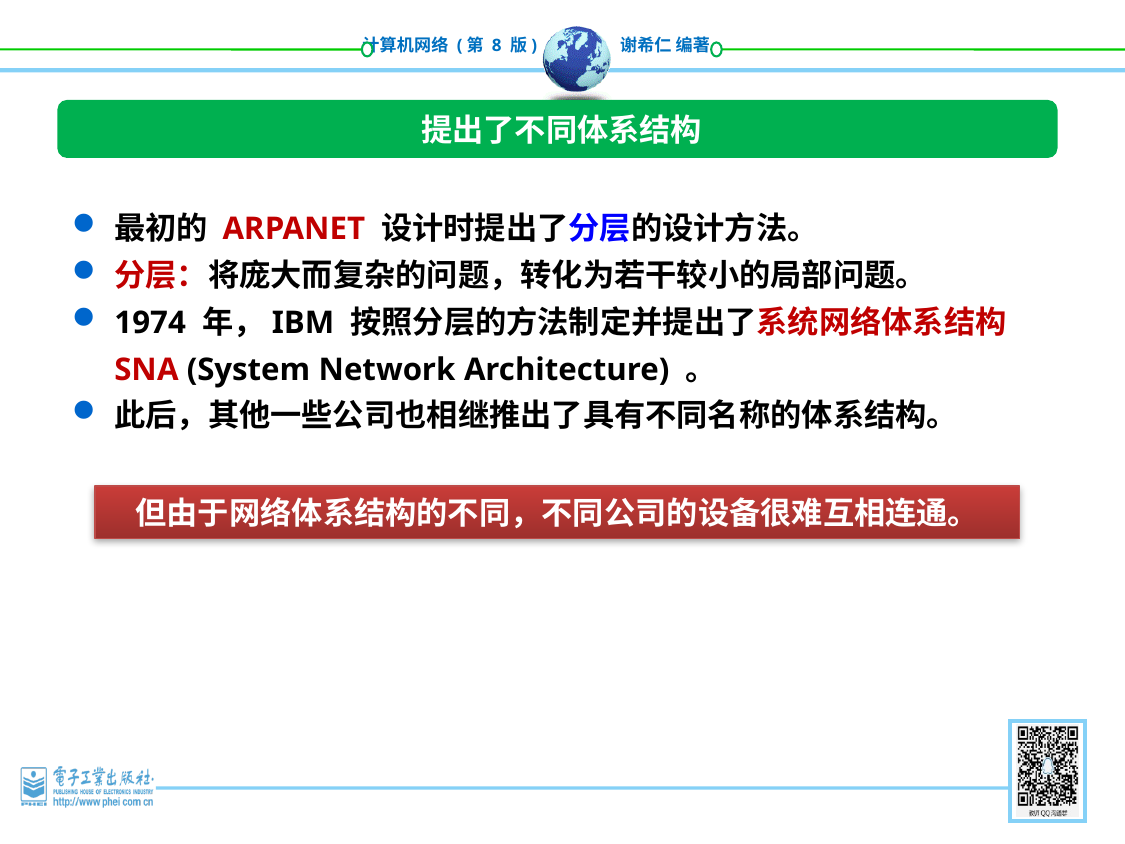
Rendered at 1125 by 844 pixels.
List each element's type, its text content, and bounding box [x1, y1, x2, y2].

list 最初的 ARPANET 设计时提出了分层的设计方法。 分层：将庞大而复杂的问题，转化为若干较小的局部问题。 1974 年，IBM 按照分层的方法制定并提出了系统网络体系结构 SNA (System Network Architecture) 。 此后，其他一些公司也相继推出了具有不同名称的体系结构。 [57, 191, 1058, 716]
text_box 但由于网络体系结构的不同，不同公司的设备很难互相连通。 [94, 485, 1020, 539]
picture [540, 24, 612, 99]
list 提出了不同体系结构 [153, 99, 970, 158]
picture [17, 764, 156, 809]
picture [1016, 724, 1079, 817]
